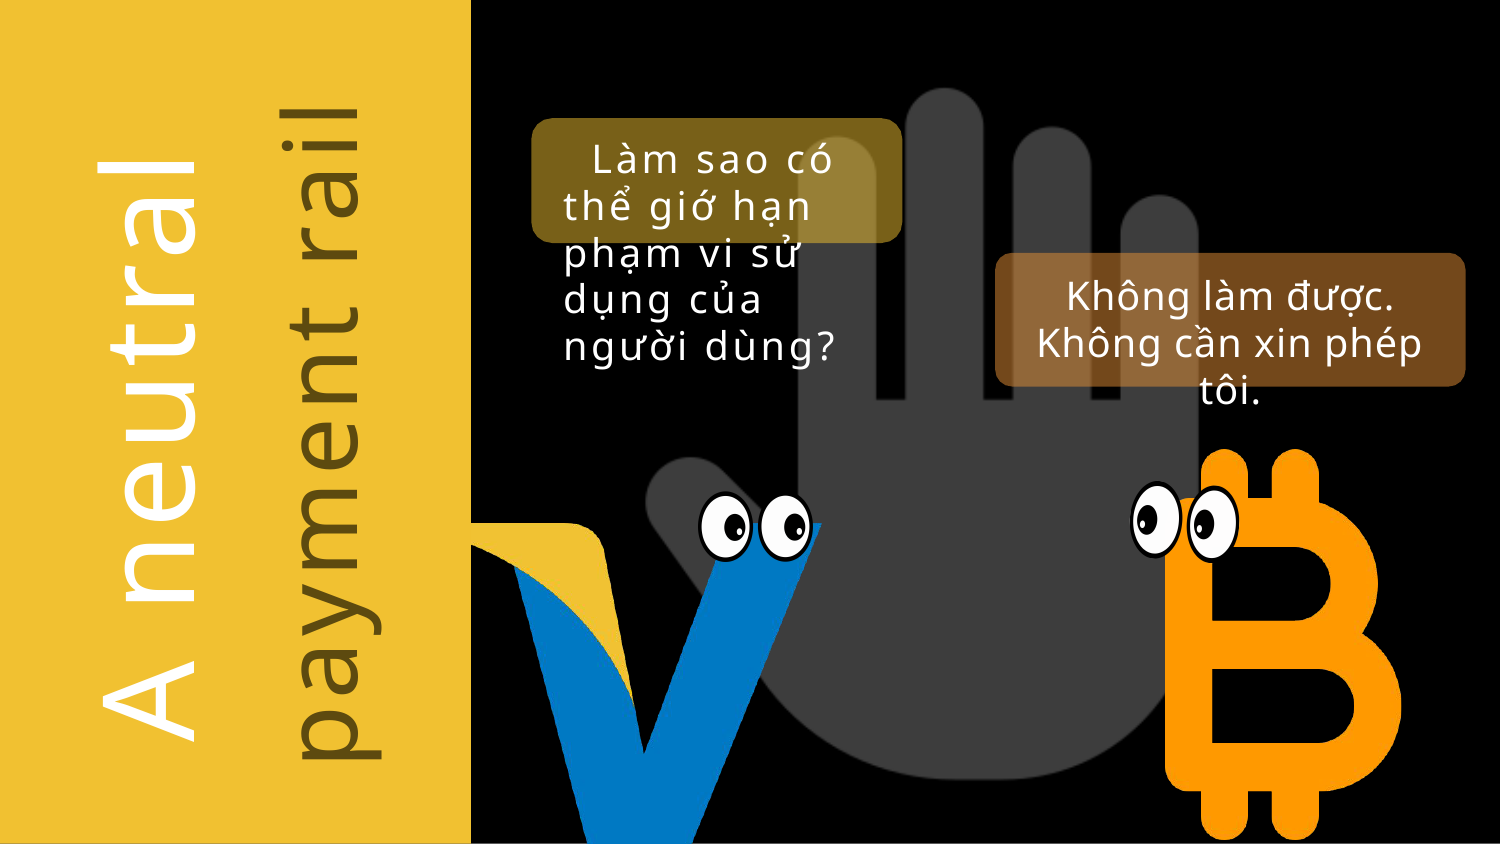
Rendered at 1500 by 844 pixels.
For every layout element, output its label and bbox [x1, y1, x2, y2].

text_box [1459, 256, 1466, 383]
text_box [698, 448, 1473, 840]
text_box [0, 0, 1453, 844]
